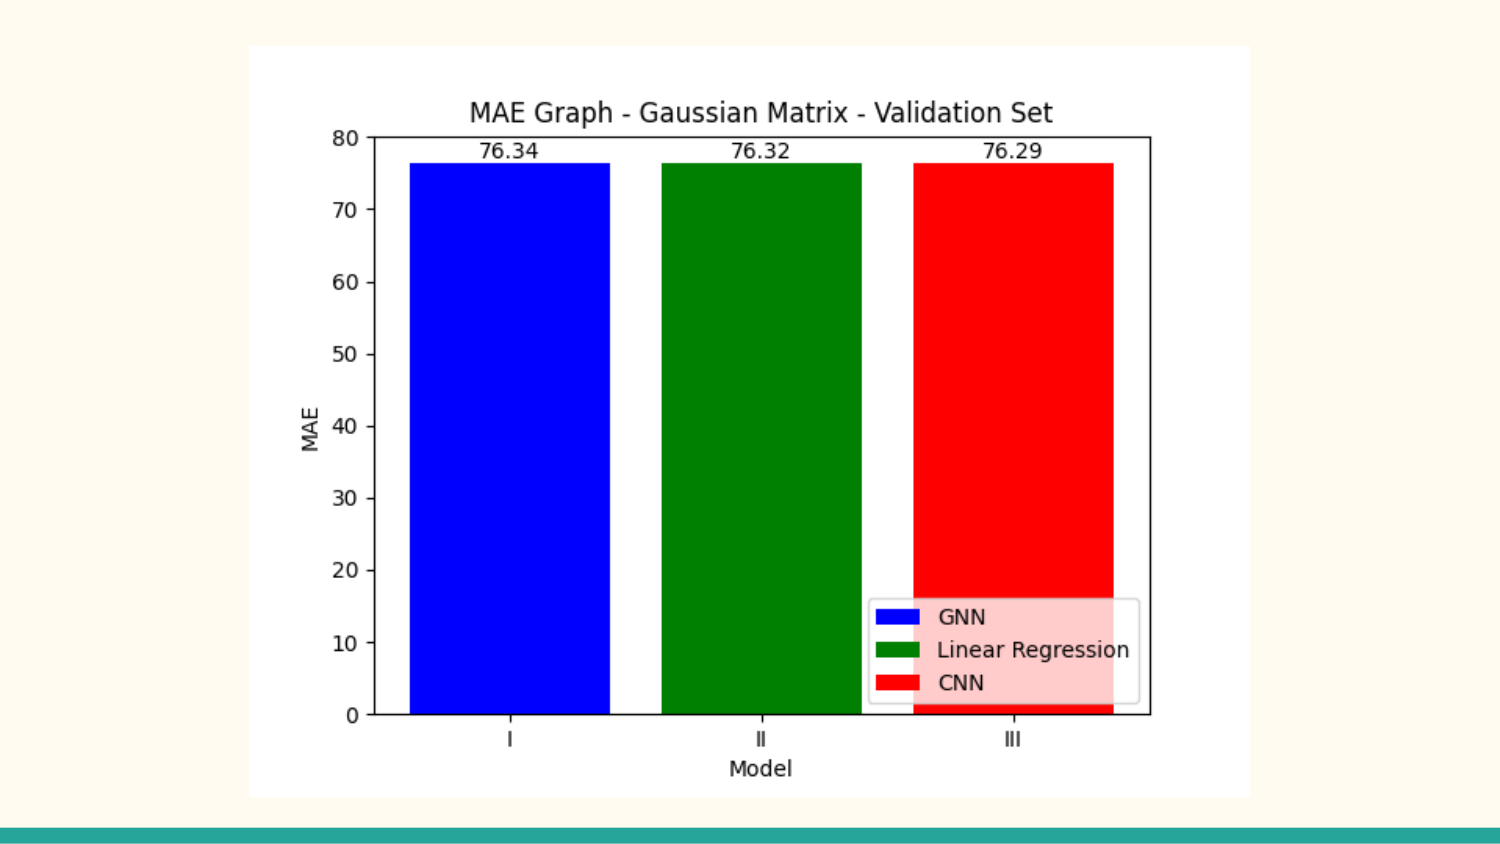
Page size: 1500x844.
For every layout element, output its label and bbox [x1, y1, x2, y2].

picture [249, 46, 1251, 798]
